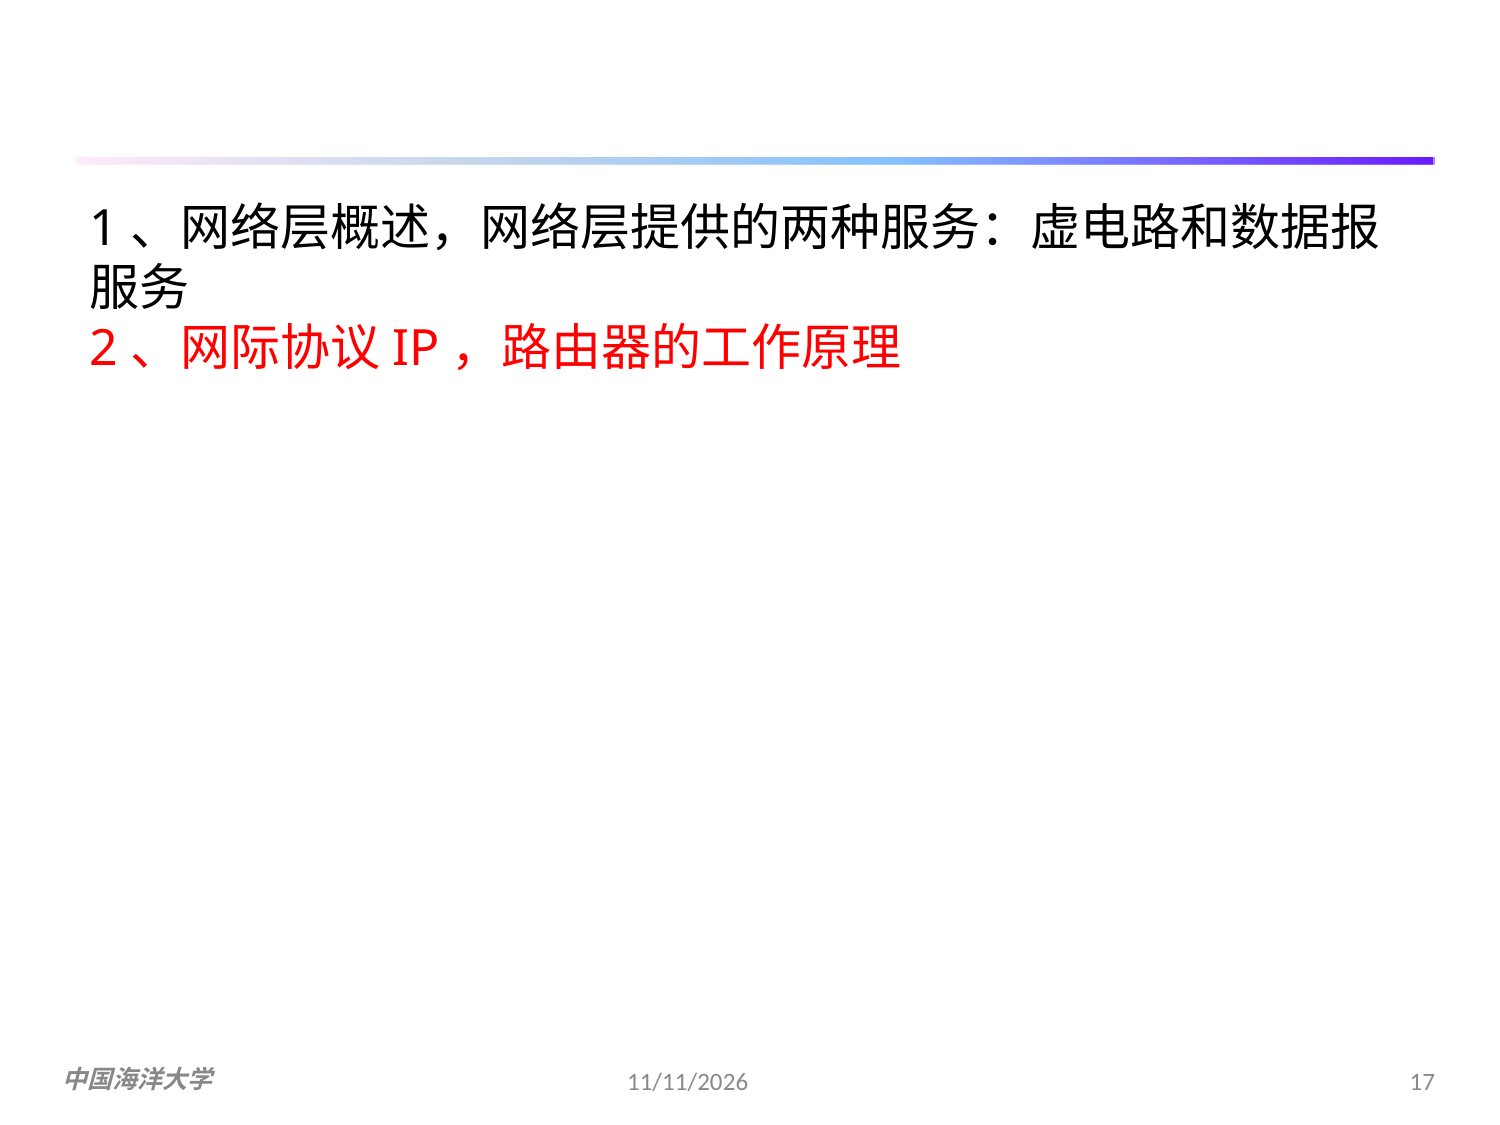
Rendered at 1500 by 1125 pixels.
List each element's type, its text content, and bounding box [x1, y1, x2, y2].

picture [76, 156, 1435, 165]
list 1、网络层概述，网络层提供的两种服务：虚电路和数据报服务 2、网际协议IP，路由器的工作原理 [75, 187, 1425, 930]
